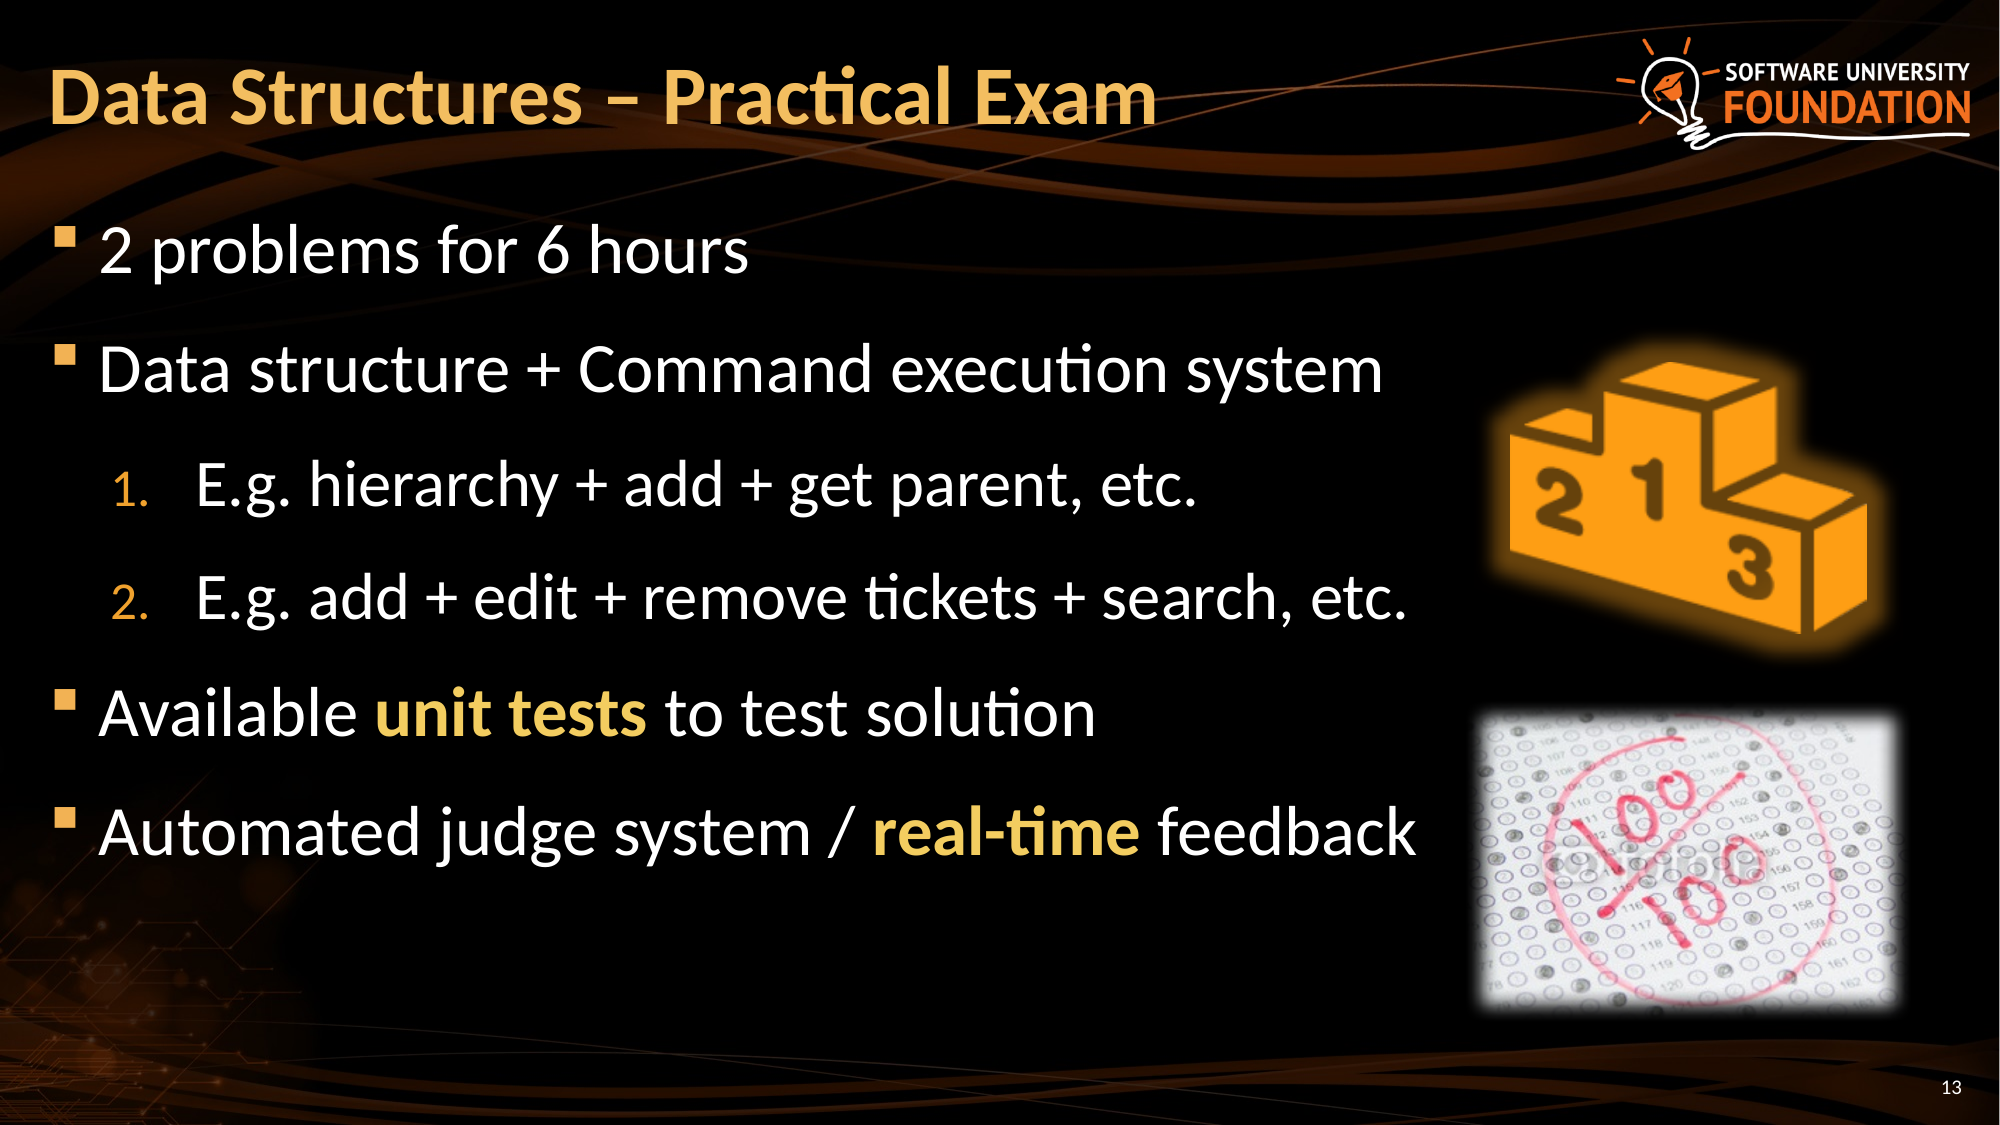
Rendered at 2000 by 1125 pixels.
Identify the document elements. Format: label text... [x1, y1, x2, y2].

title Data Structures – Practical Exam [30, 6, 1602, 189]
list 2 problems for 6 hours Data structure + Command execution system E.g. hierarchy + add + get parent, etc. E.g. add + edit + remove tickets + search, etc. Available unit tests to test solution Automated judge system / real-time feedback [31, 188, 1968, 1103]
picture [0, 0, 2000, 1125]
